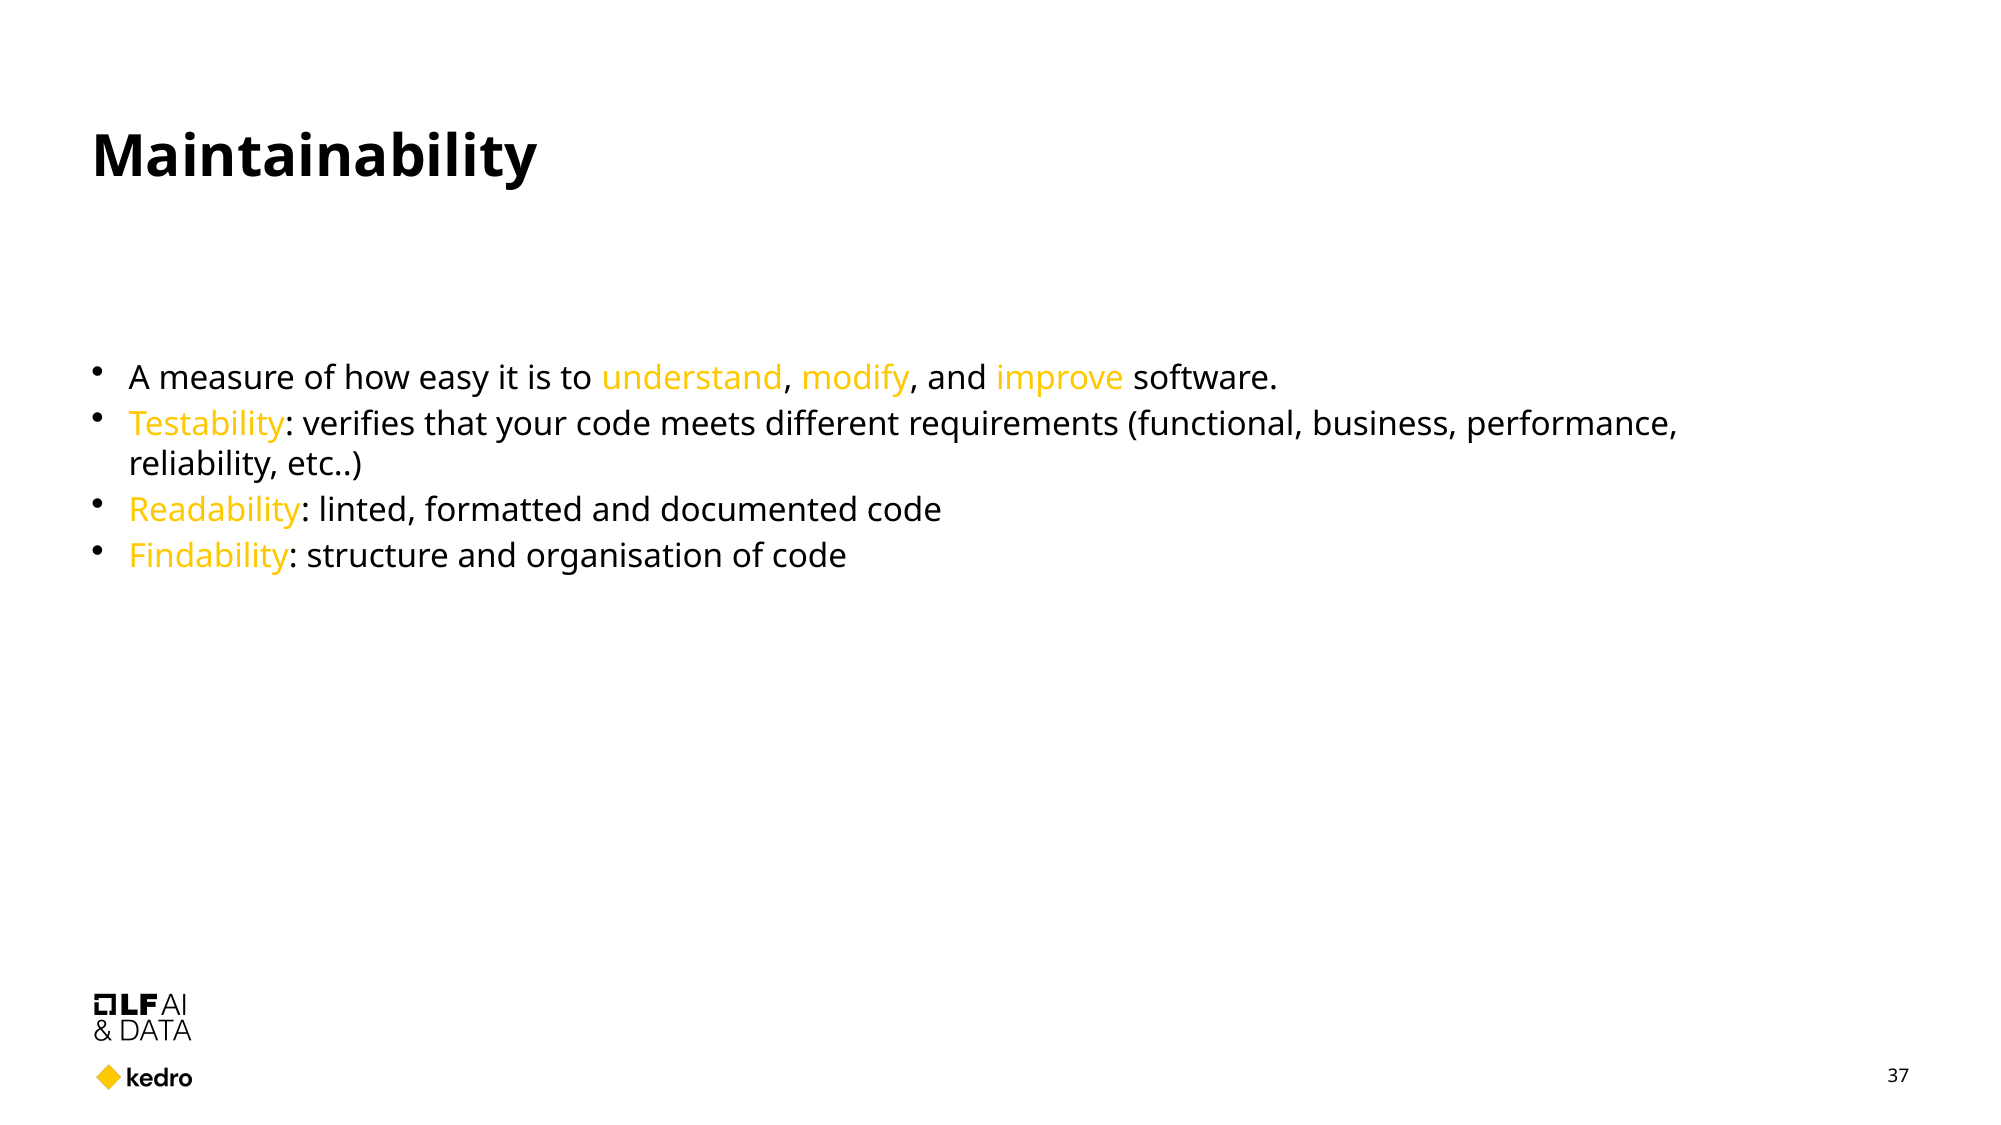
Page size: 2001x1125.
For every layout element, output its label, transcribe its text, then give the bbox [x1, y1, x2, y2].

picture [90, 1058, 198, 1096]
text_box A measure of how easy it is to understand, modify, and improve software. Testability: verifies that your code meets different requirements (functional, business, performance, reliability, etc..) Readability: linted, formatted and documented code Findability: structure and organisation of code [90, 356, 1747, 575]
picture [90, 990, 195, 1045]
title Maintainability [91, 117, 1909, 188]
